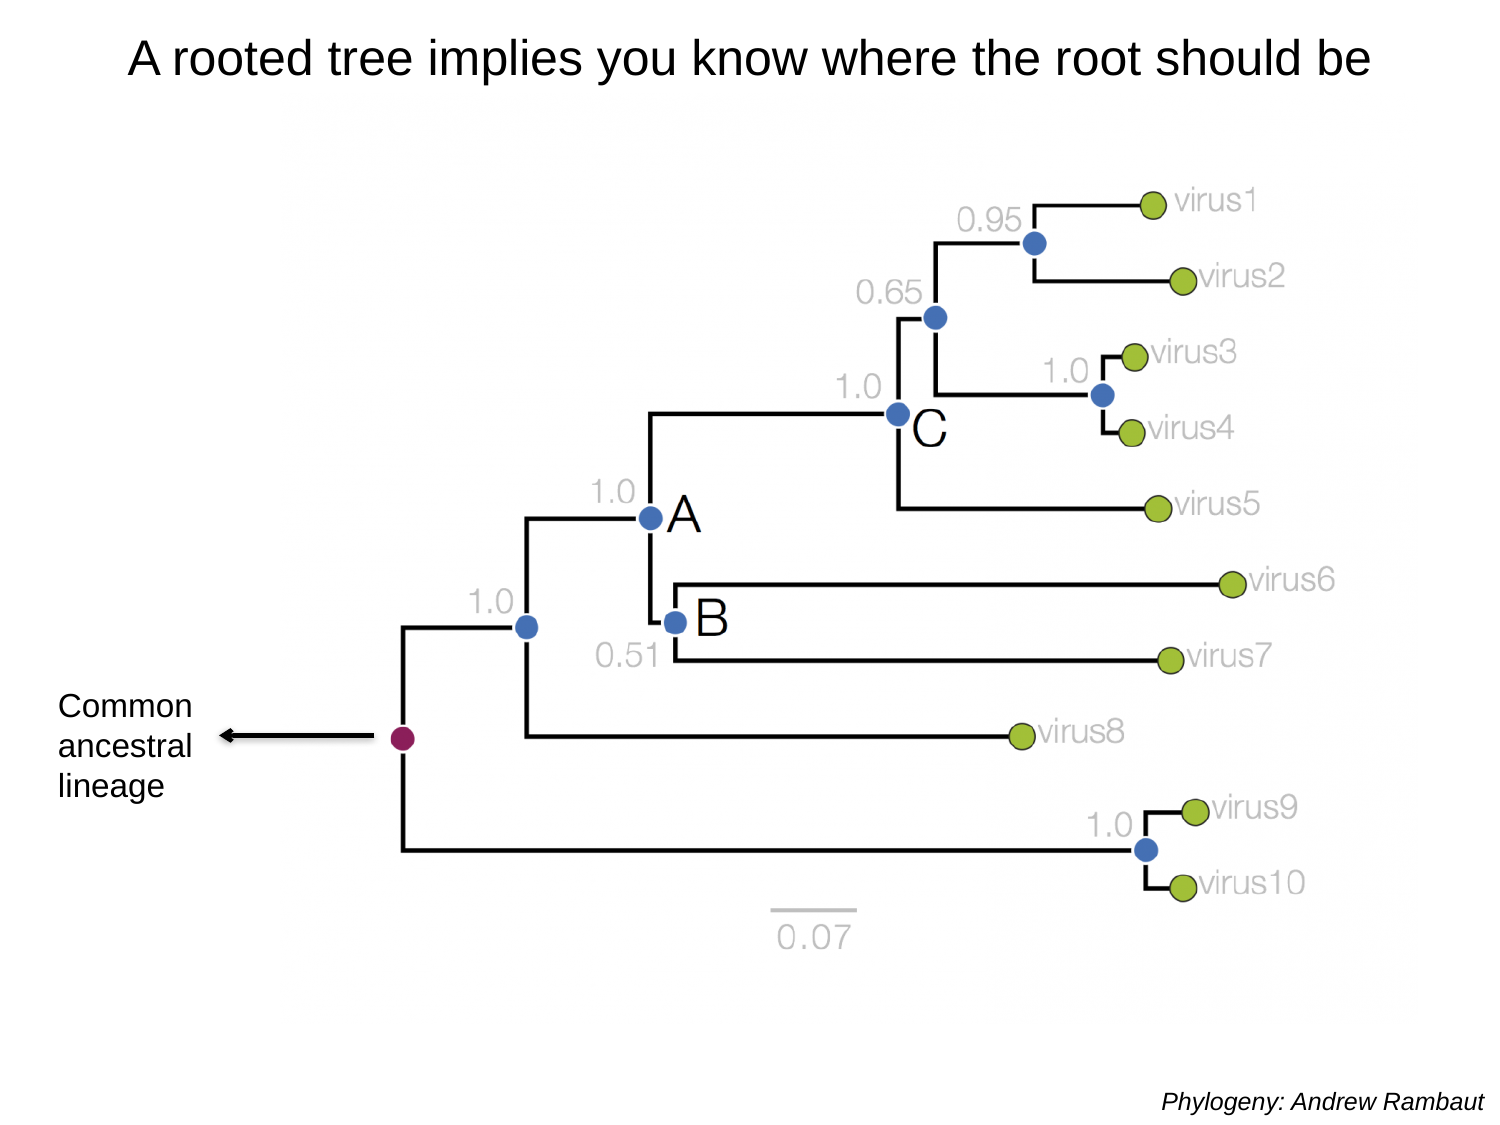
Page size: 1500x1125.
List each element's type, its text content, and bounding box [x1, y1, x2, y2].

picture [280, 93, 1419, 1024]
text_box Phylogeny: Andrew Rambaut [628, 1077, 1500, 1123]
text_box Common ancestral lineage [43, 676, 275, 811]
text_box A rooted tree implies you know where the root should be [0, 17, 1500, 93]
